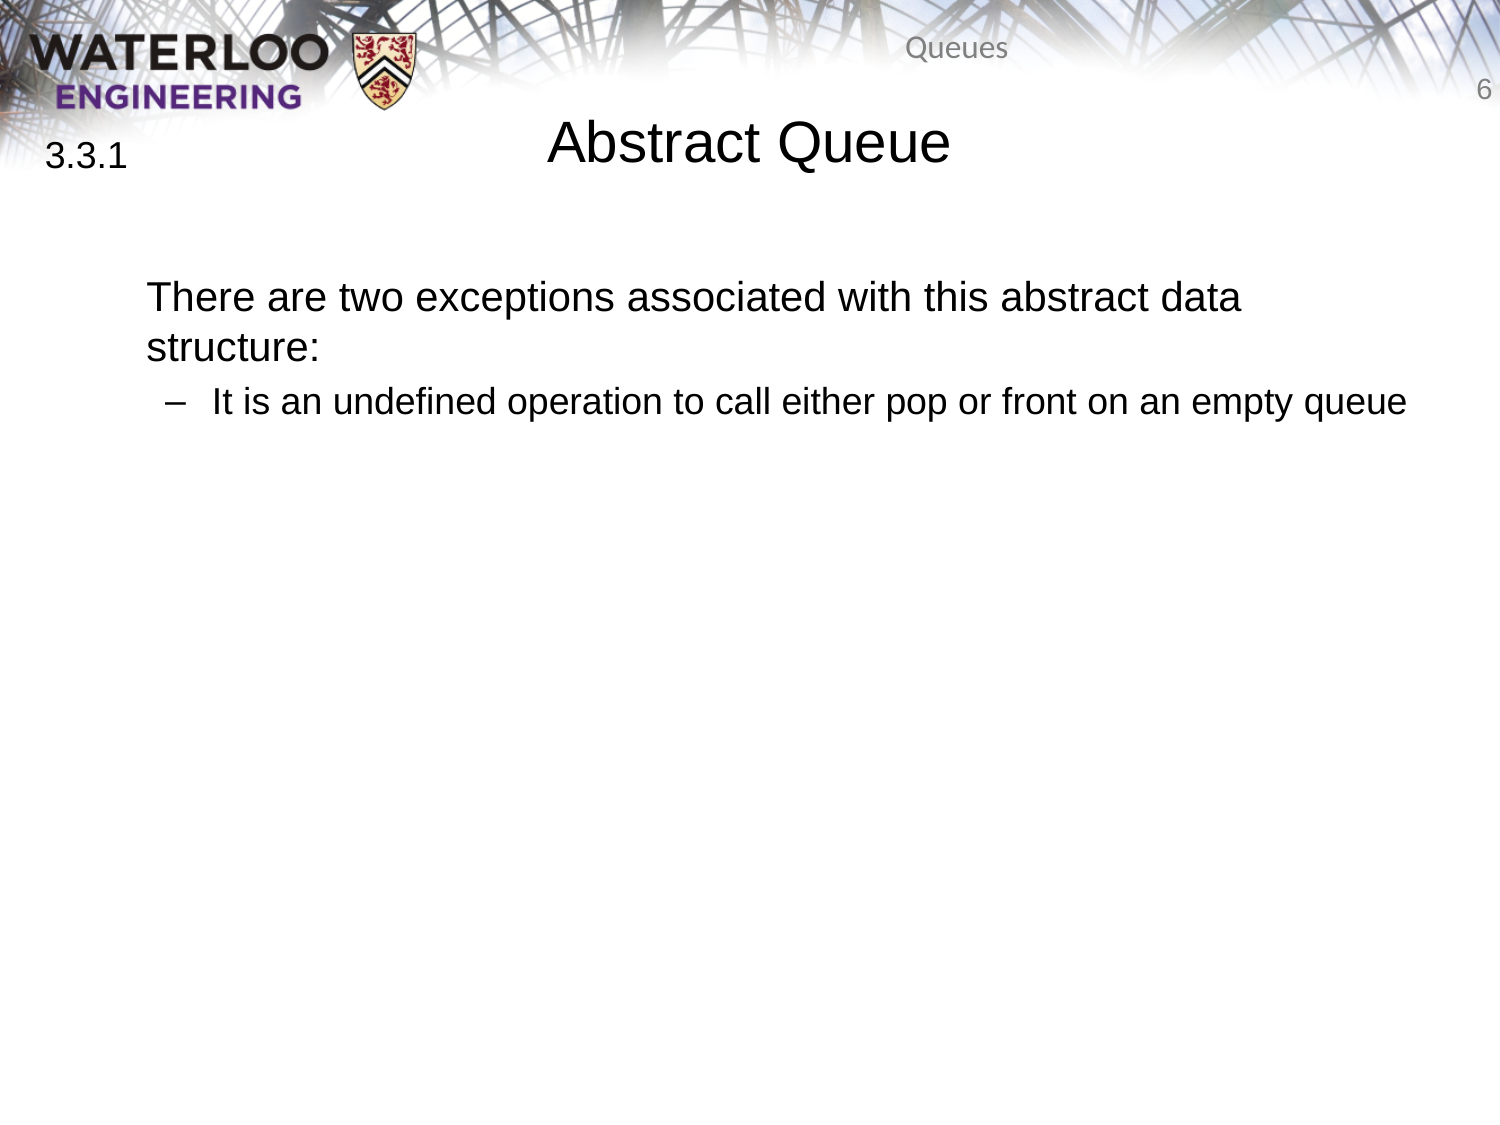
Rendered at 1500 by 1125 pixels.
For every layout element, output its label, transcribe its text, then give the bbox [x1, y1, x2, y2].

picture [0, 0, 1500, 1125]
title Abstract Queue [74, 44, 1426, 233]
text_box 3.3.1 [30, 124, 144, 184]
list There are two exceptions associated with this abstract data structure: It is an undefined operation to call either pop or front on an empty queue [74, 262, 1426, 1006]
